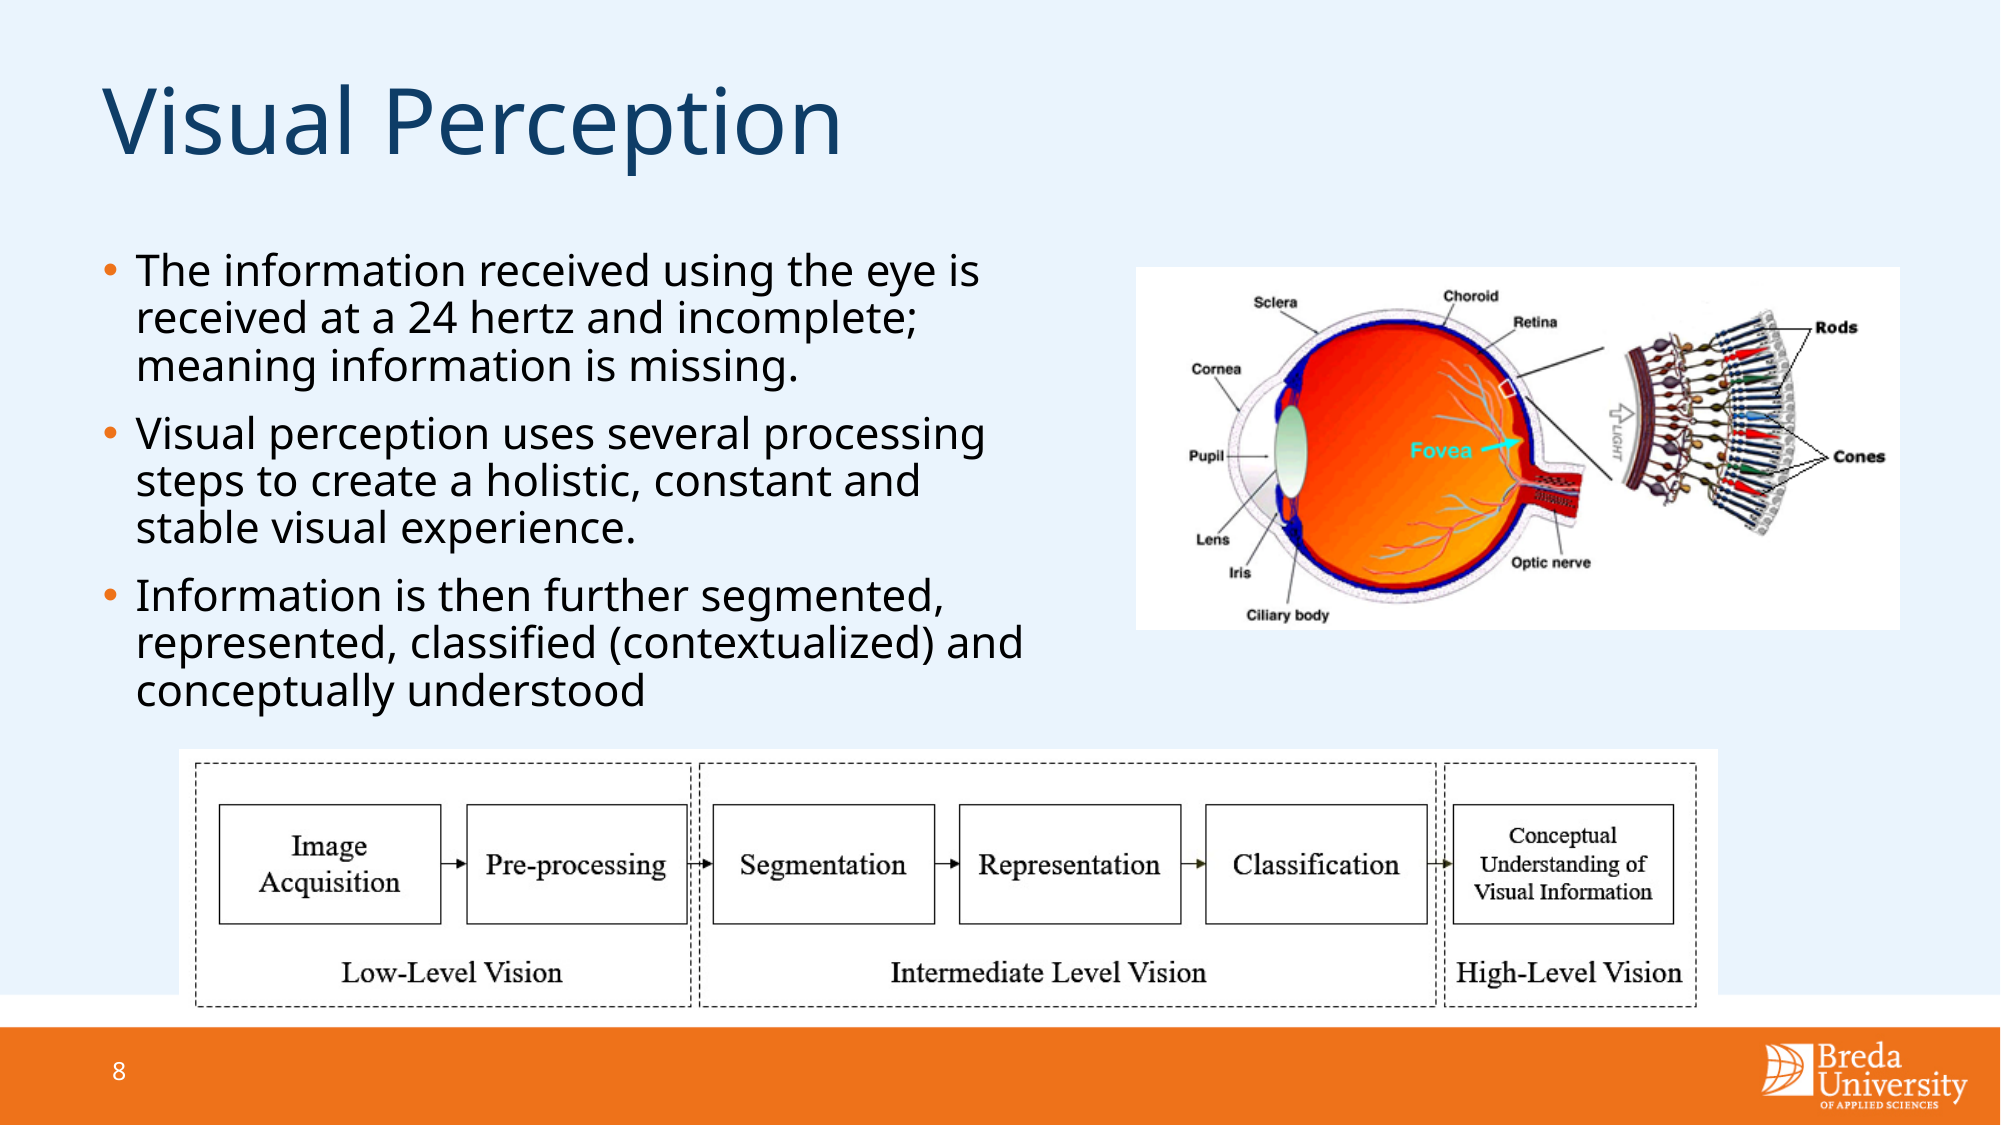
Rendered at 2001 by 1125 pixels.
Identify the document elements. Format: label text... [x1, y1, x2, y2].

picture [0, 0, 2001, 1125]
list The information received using the eye is received at a 24 hertz and incomplete; meaning information is missing. Visual perception uses several processing steps to create a holistic, constant and stable visual experience. Information is then further segmented, represented, classified (contextualized) and conceptually understood [88, 241, 1068, 923]
title Visual Perception [88, 67, 1917, 210]
slide_number 8 [97, 1042, 198, 1103]
